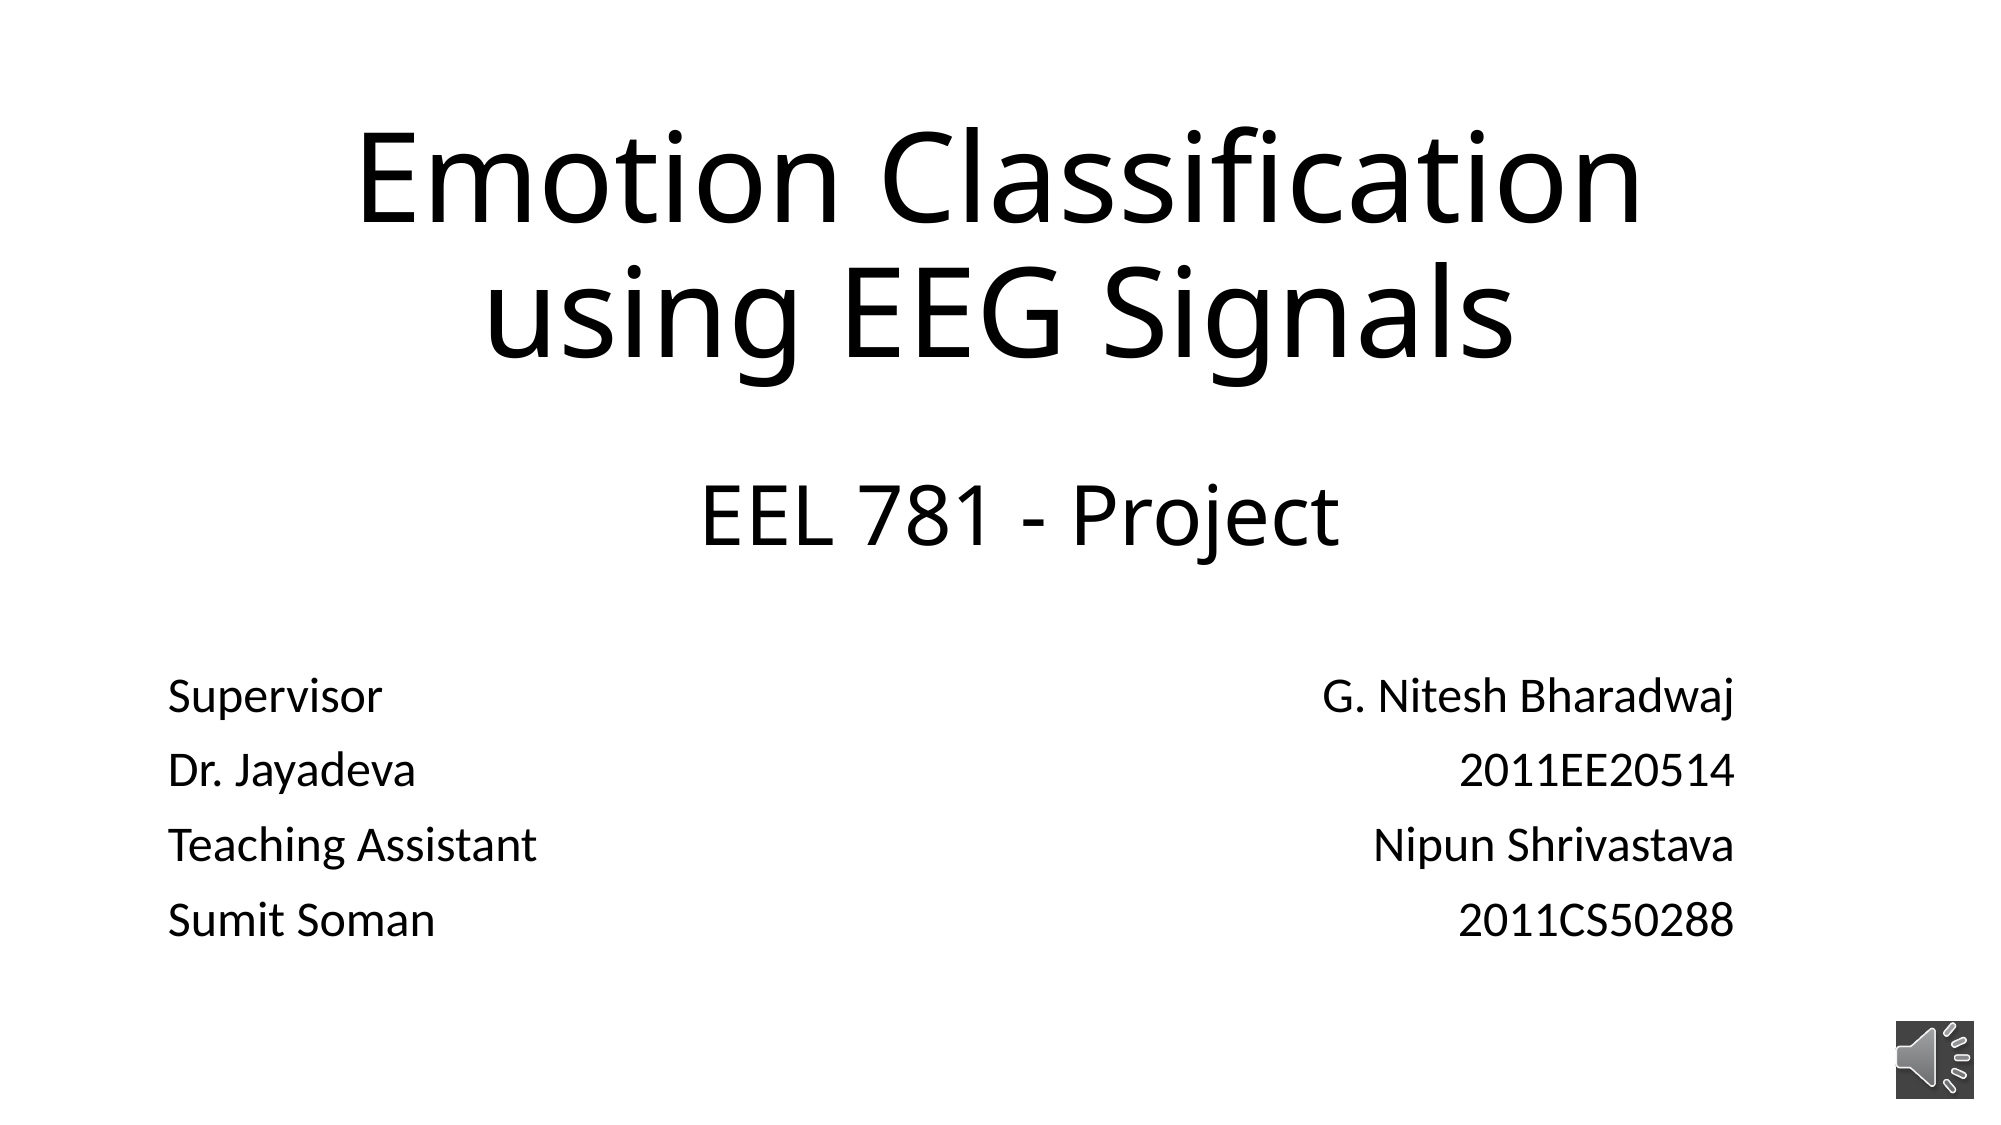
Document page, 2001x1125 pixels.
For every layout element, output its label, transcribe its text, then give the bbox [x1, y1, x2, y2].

text_box Supervisor Dr. Jayadeva Teaching Assistant Sumit Soman [152, 661, 784, 1000]
text_box EEL 781 - Project [270, 315, 1770, 571]
picture [1894, 1019, 1975, 1100]
subtitle G. Nitesh Bharadwaj 2011EE20514 Nipun Shrivastava 2011CS50288 [1118, 661, 1750, 1000]
title Emotion Classification using EEG Signals [249, 0, 1750, 392]
